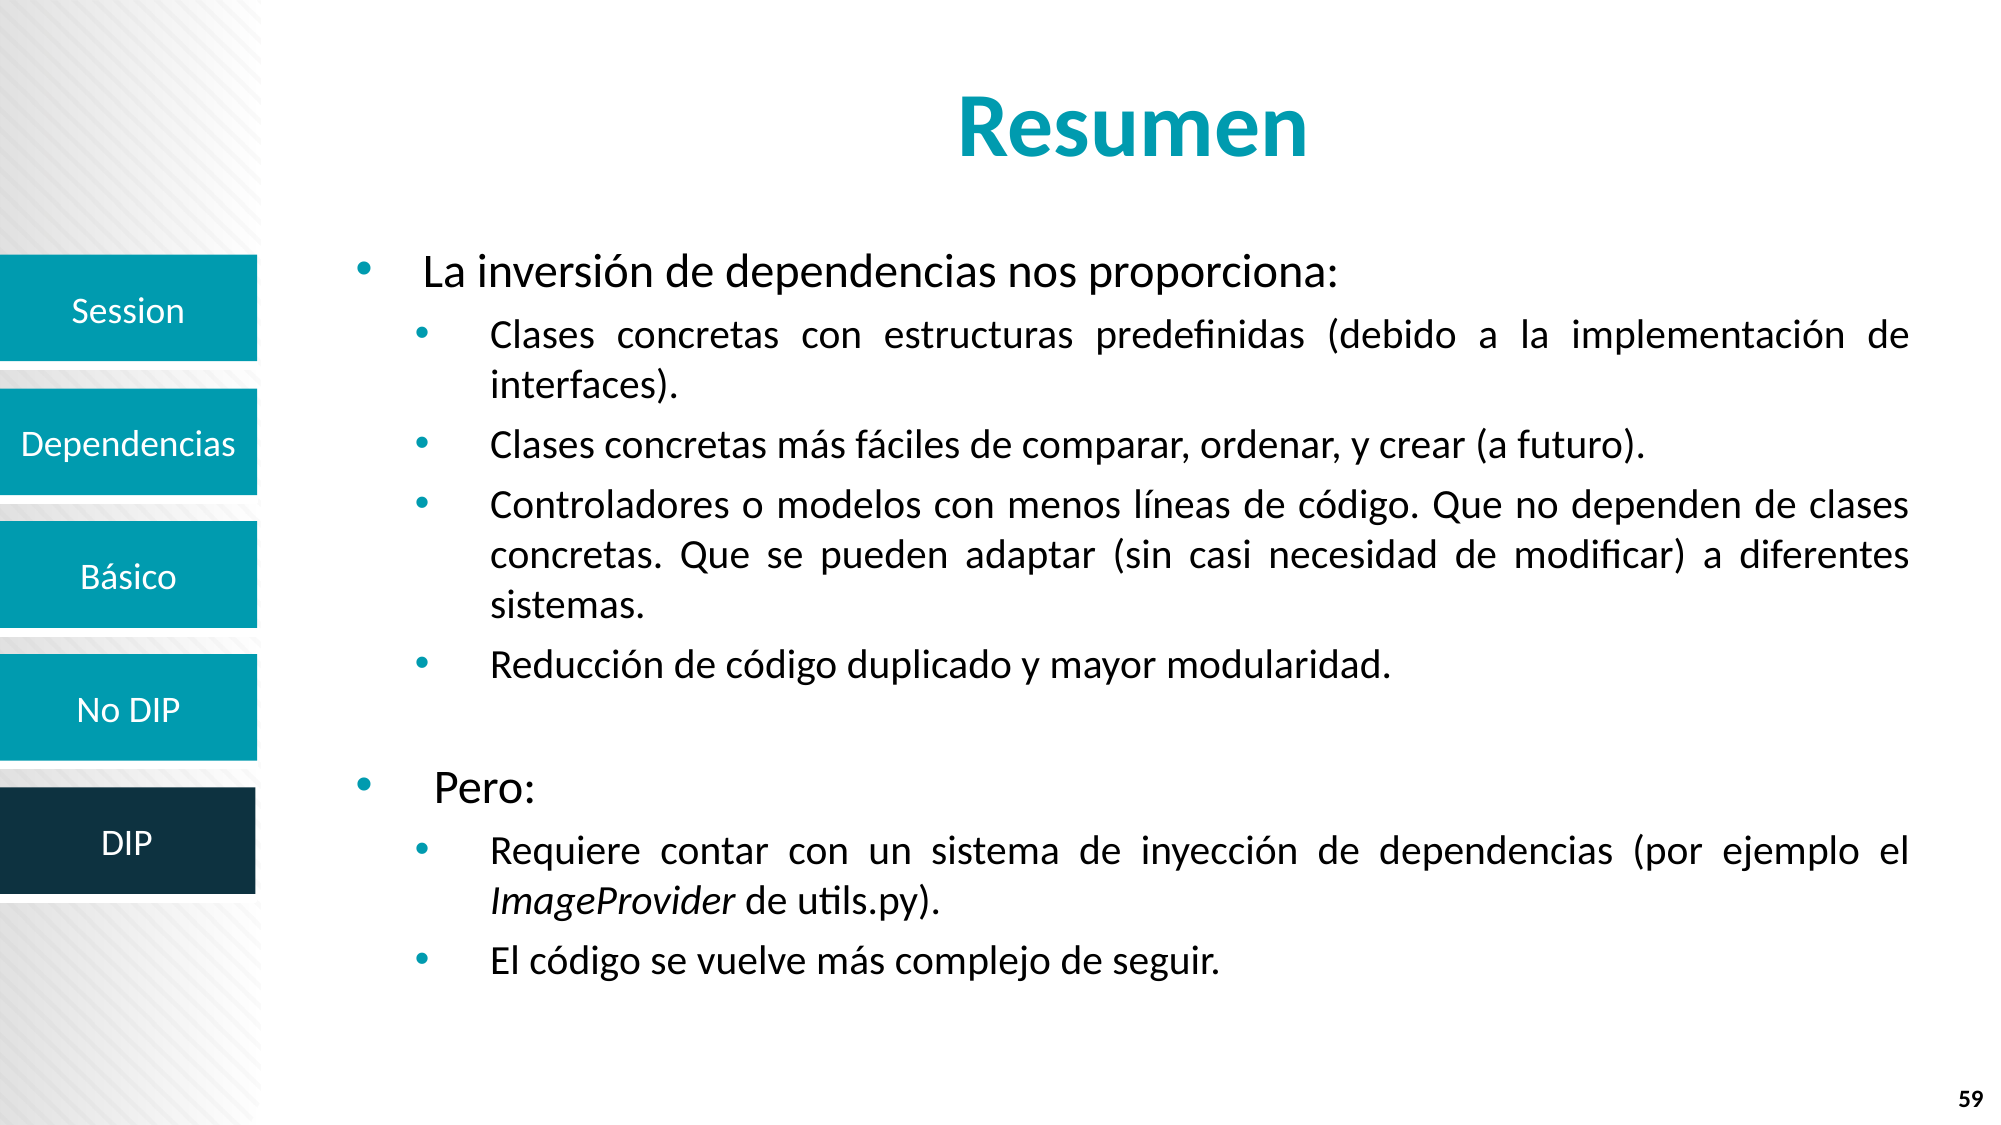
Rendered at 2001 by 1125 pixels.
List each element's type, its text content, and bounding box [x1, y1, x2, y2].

slide_number 59 [1921, 1072, 2000, 1124]
list La inversión de dependencias nos proporciona: Clases concretas con estructuras predefinidas (debido a la implementación de interfaces). Clases concretas más fáciles de comparar, ordenar, y crear (a futuro). Controladores o modelos con menos líneas de código. Que no dependen de clases concretas. Que se pueden adaptar (sin casi necesidad de modificar) a diferentes sistemas. Reducción de código duplicado y mayor modularidad. Pero: Requiere contar con un sistema de inyección de dependencias (por ejemplo el ImageProvider de utils.py). El código se vuelve más complejo de seguir. [340, 231, 1927, 997]
title Resumen [340, 36, 1927, 204]
